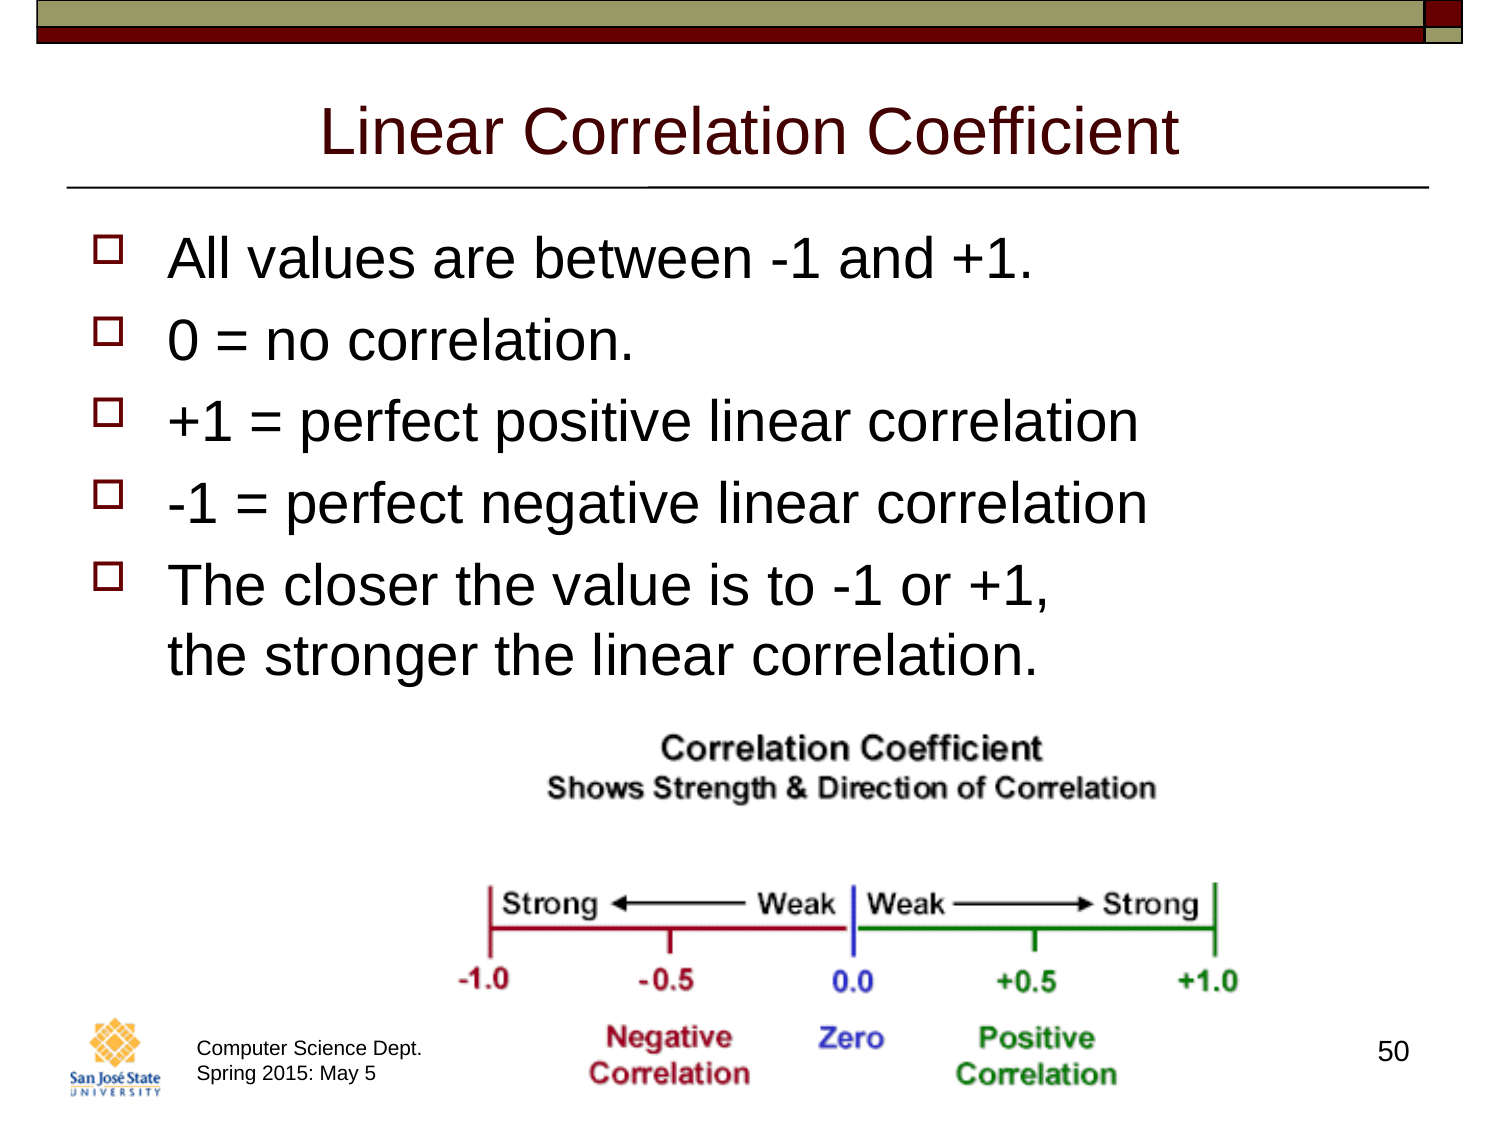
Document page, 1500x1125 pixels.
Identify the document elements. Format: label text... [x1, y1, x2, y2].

picture [449, 712, 1242, 1101]
title Linear Correlation Coefficient [75, 67, 1425, 175]
picture [60, 1012, 166, 1112]
slide_number 50 [1246, 1025, 1425, 1100]
list All values are between -1 and +1. 0 = no correlation. +1 = perfect positive linear correlation -1 = perfect negative linear correlation The closer the value is to -1 or +1, the stronger the linear correlation. [75, 212, 1425, 713]
